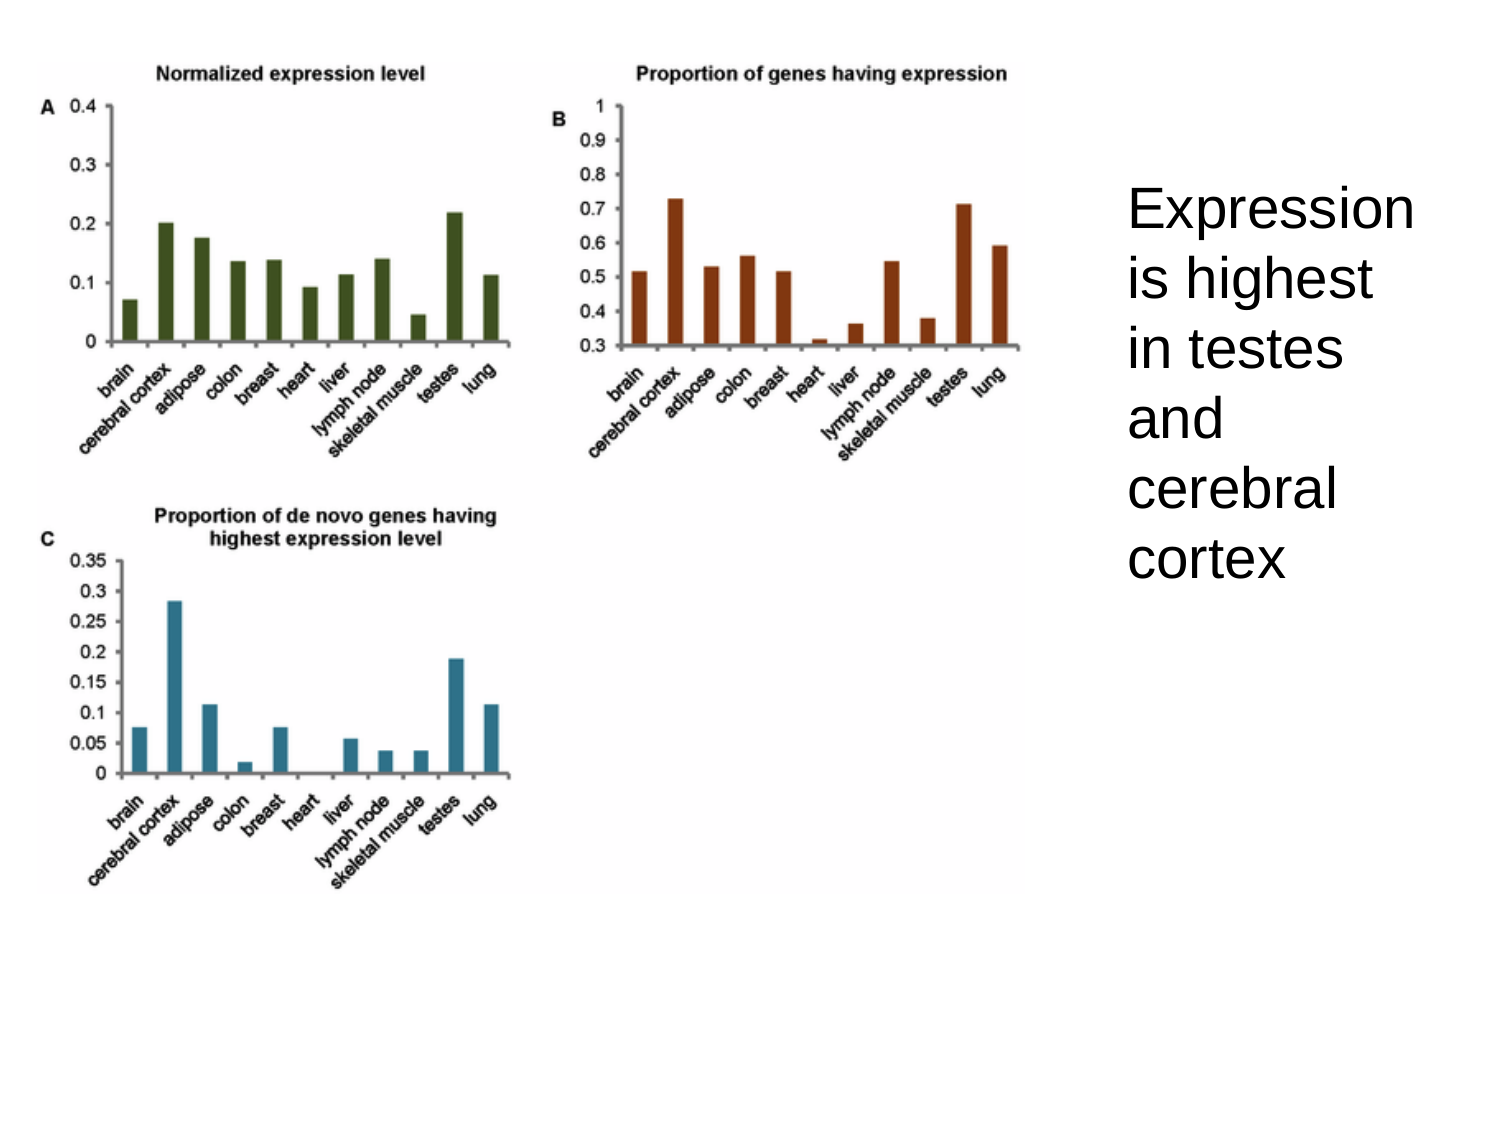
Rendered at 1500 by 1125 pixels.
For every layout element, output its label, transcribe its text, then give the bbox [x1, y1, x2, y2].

picture [37, 62, 1026, 894]
text_box Expression is highest in testes and cerebral cortex [1112, 162, 1450, 598]
